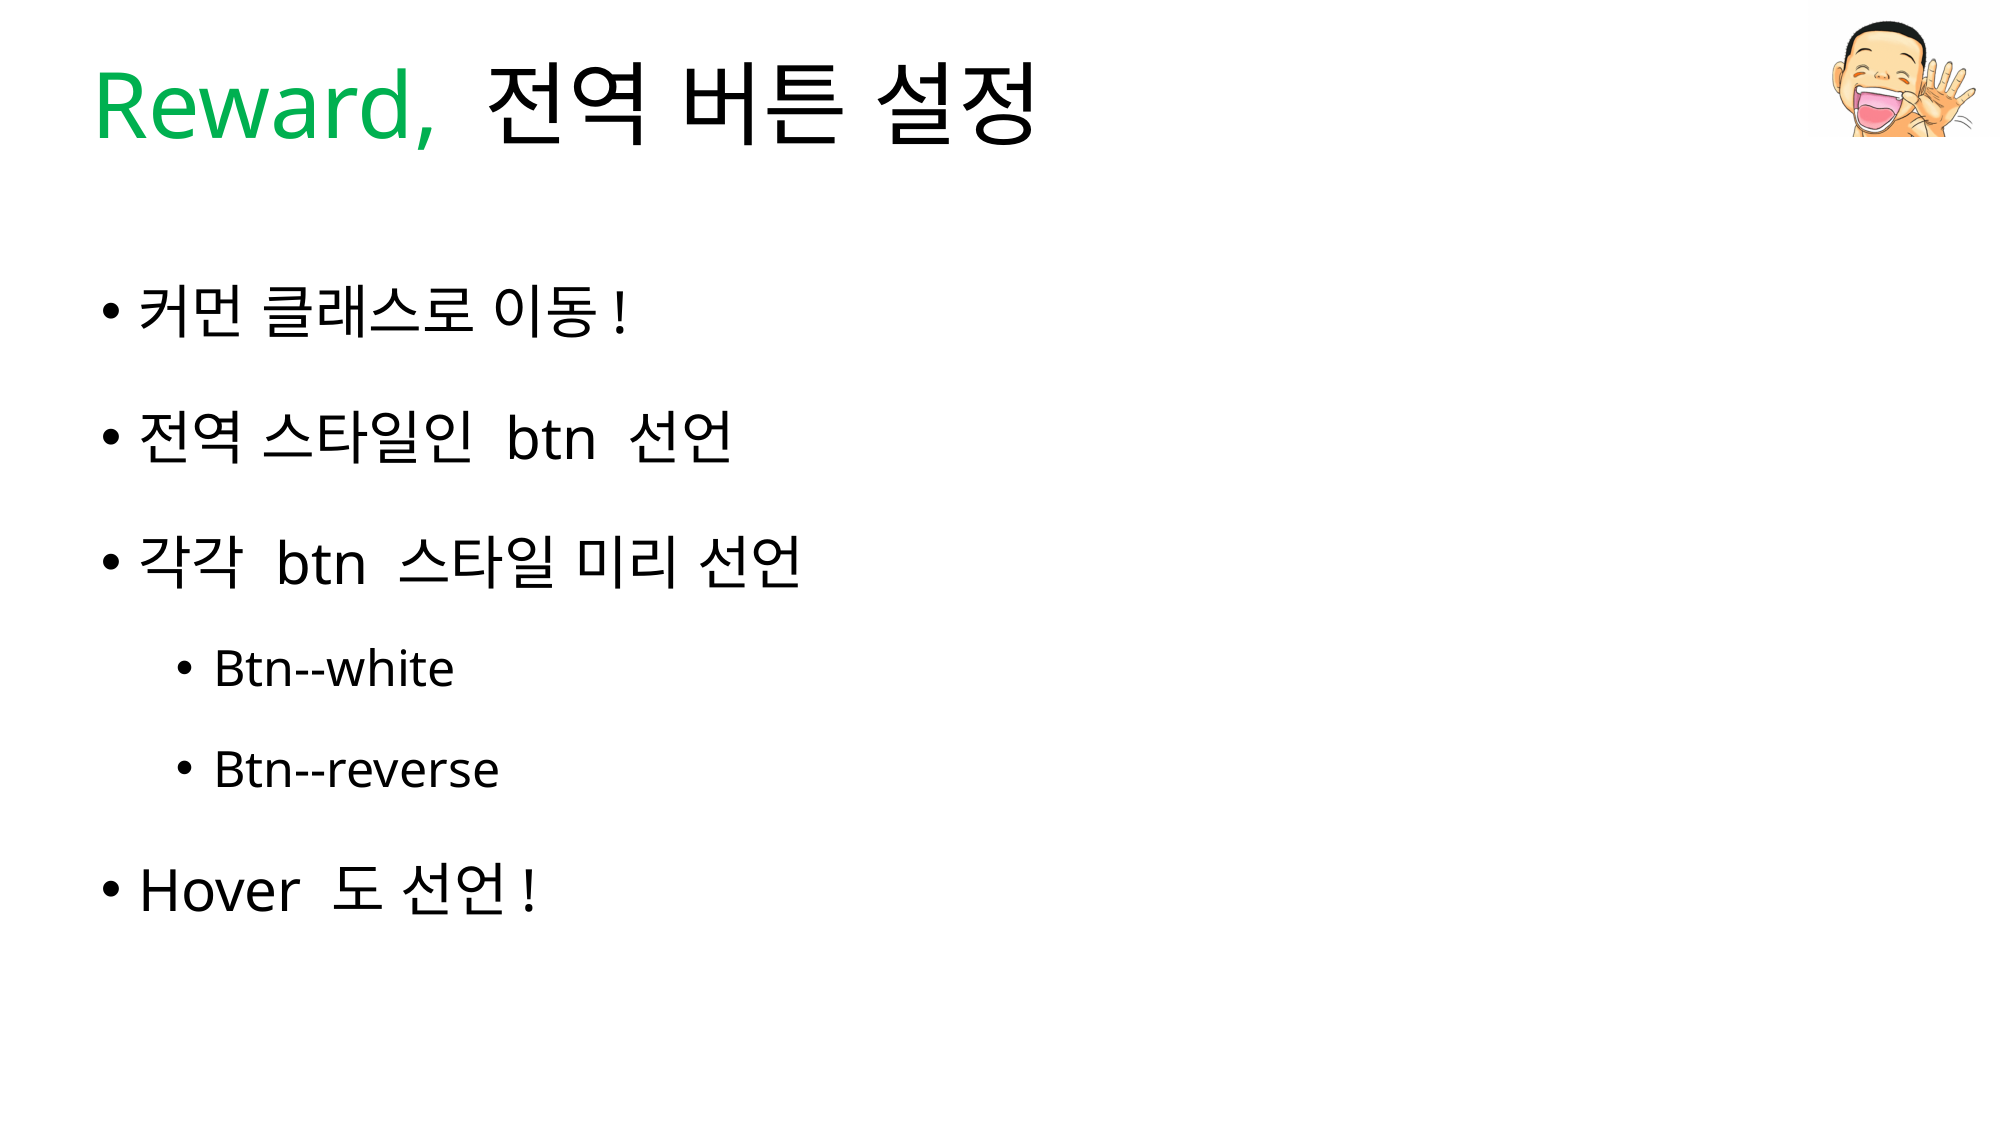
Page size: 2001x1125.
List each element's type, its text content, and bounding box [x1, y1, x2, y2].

list 커먼 클래스로 이동! 전역 스타일인 btn 선언 각각 btn 스타일 미리 선언 Btn--white Btn--reverse Hover 도 선언! [85, 233, 1863, 1077]
title Reward, 전역 버튼 설정 [76, 0, 1924, 218]
picture [1924, 0, 2000, 137]
